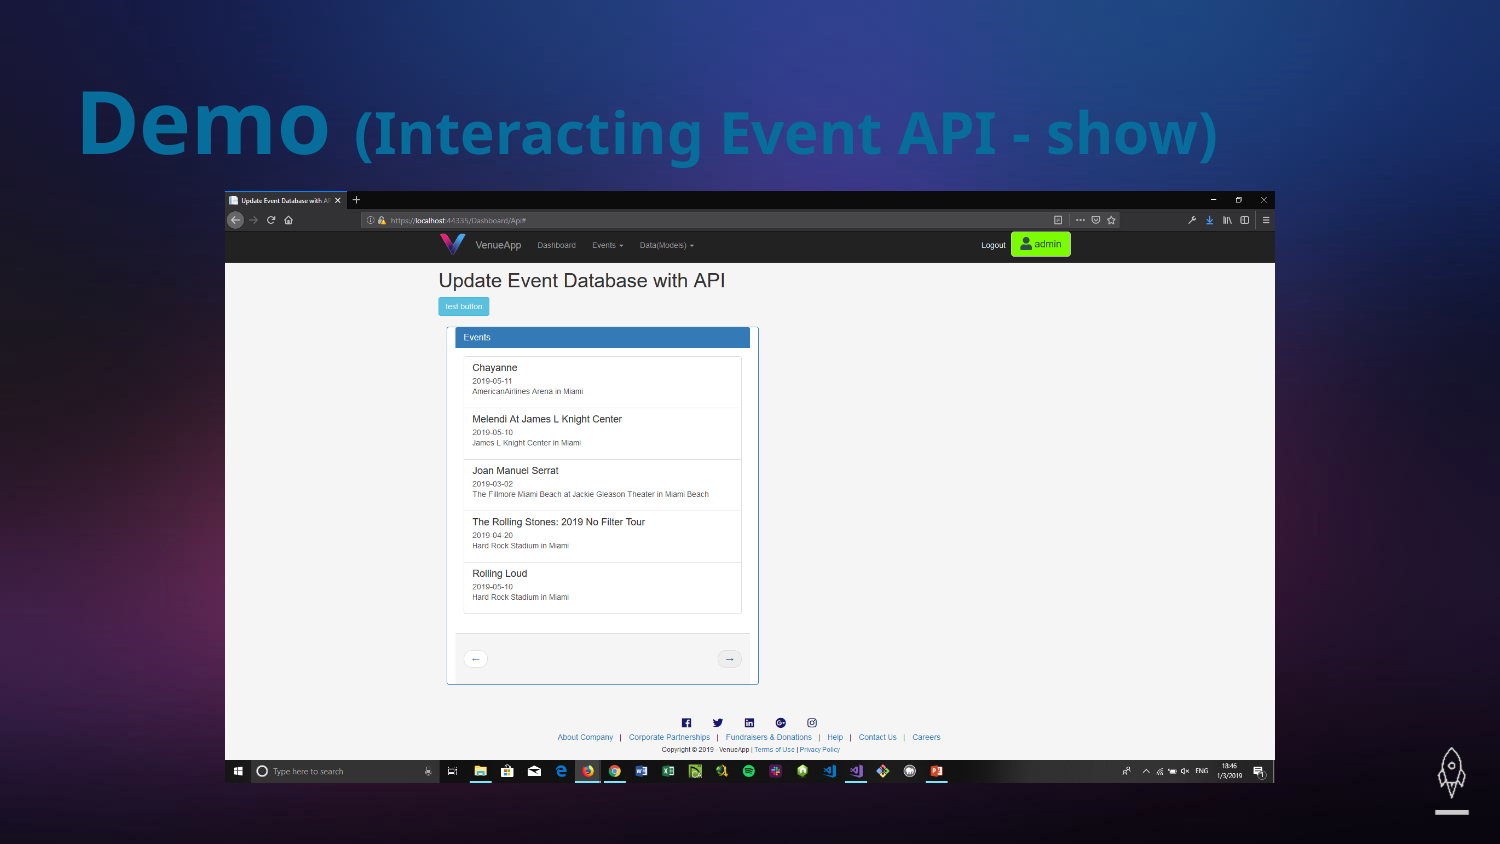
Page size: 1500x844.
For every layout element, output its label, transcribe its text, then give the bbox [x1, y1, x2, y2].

title Demo (Interacting Event API - show) [60, 36, 1409, 203]
picture [0, 0, 1500, 844]
